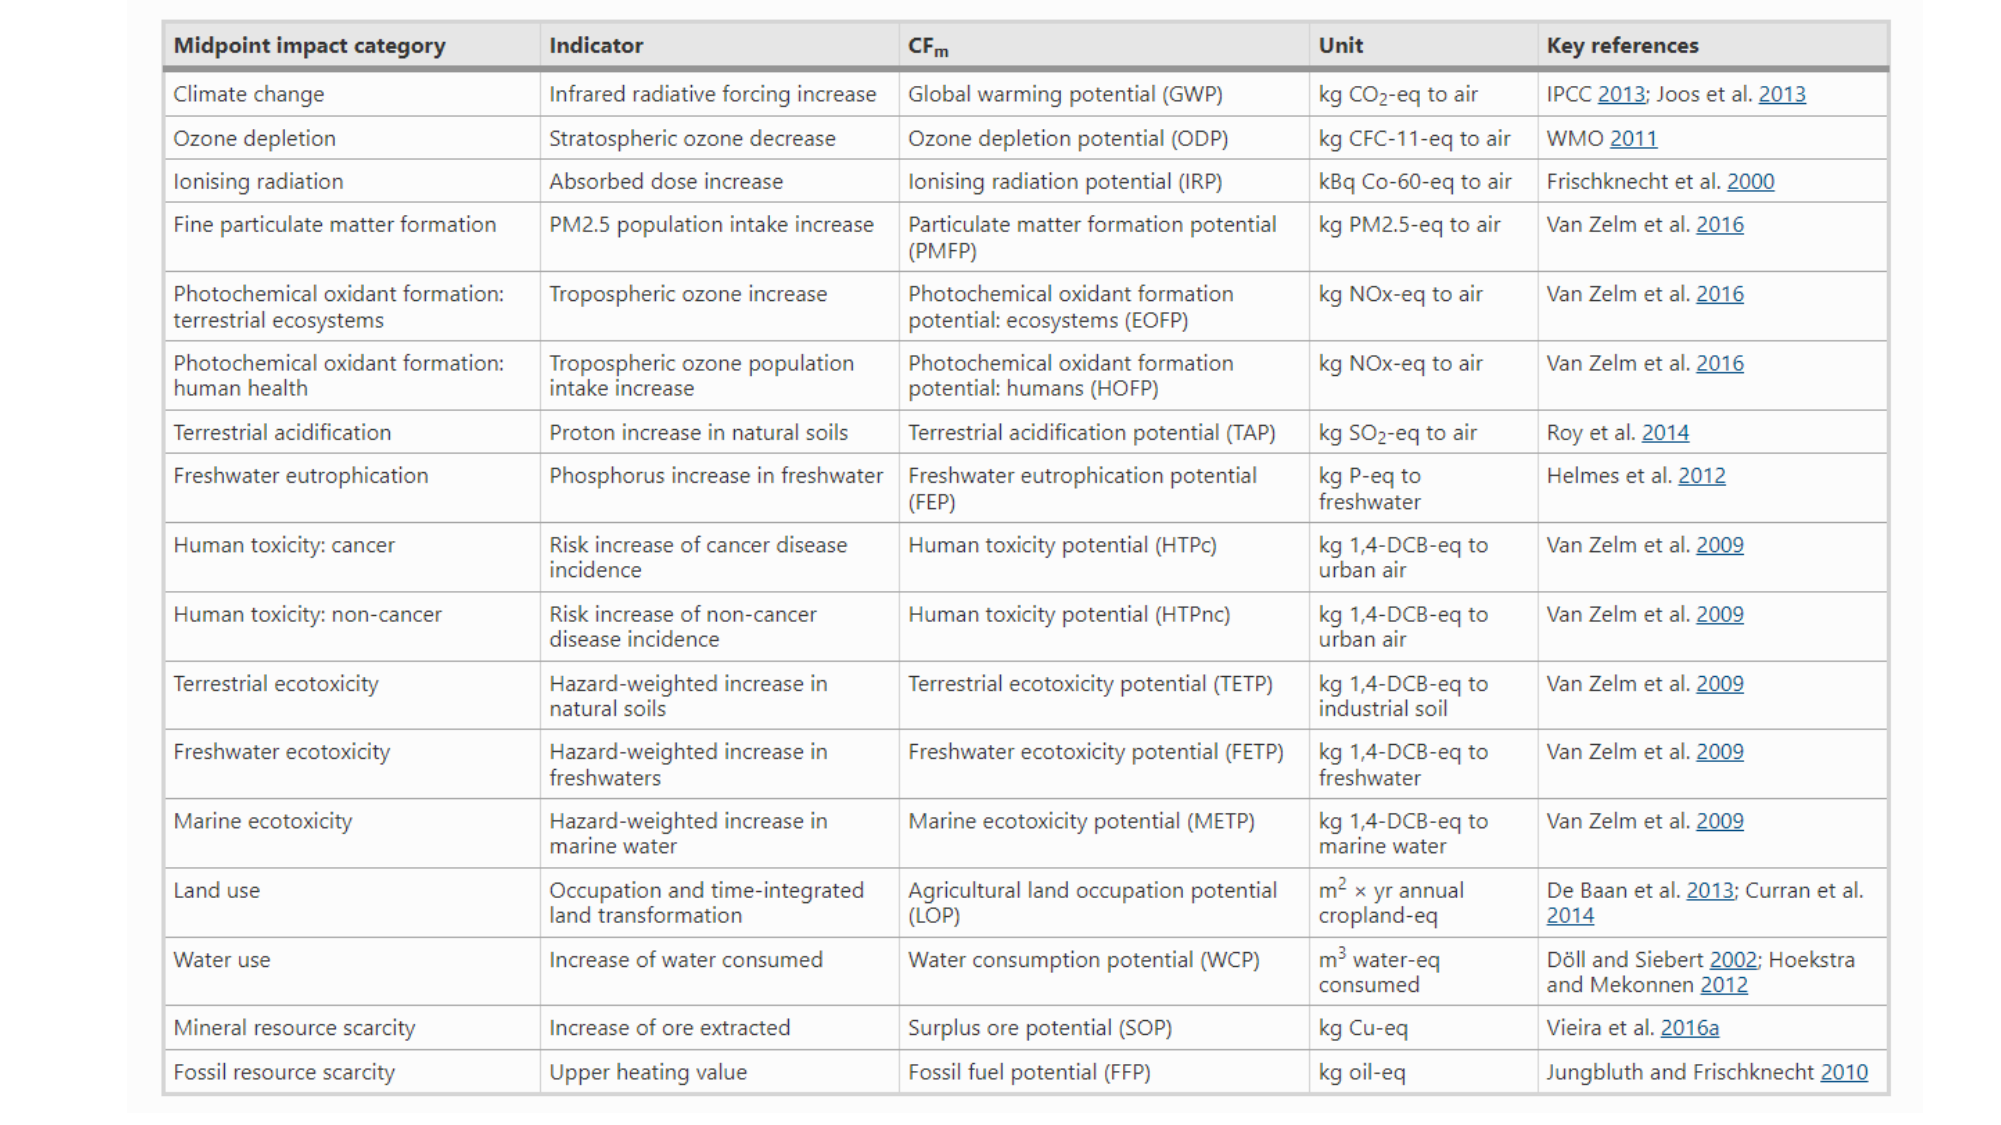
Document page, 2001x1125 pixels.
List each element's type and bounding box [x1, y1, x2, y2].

picture [126, 0, 1923, 1113]
